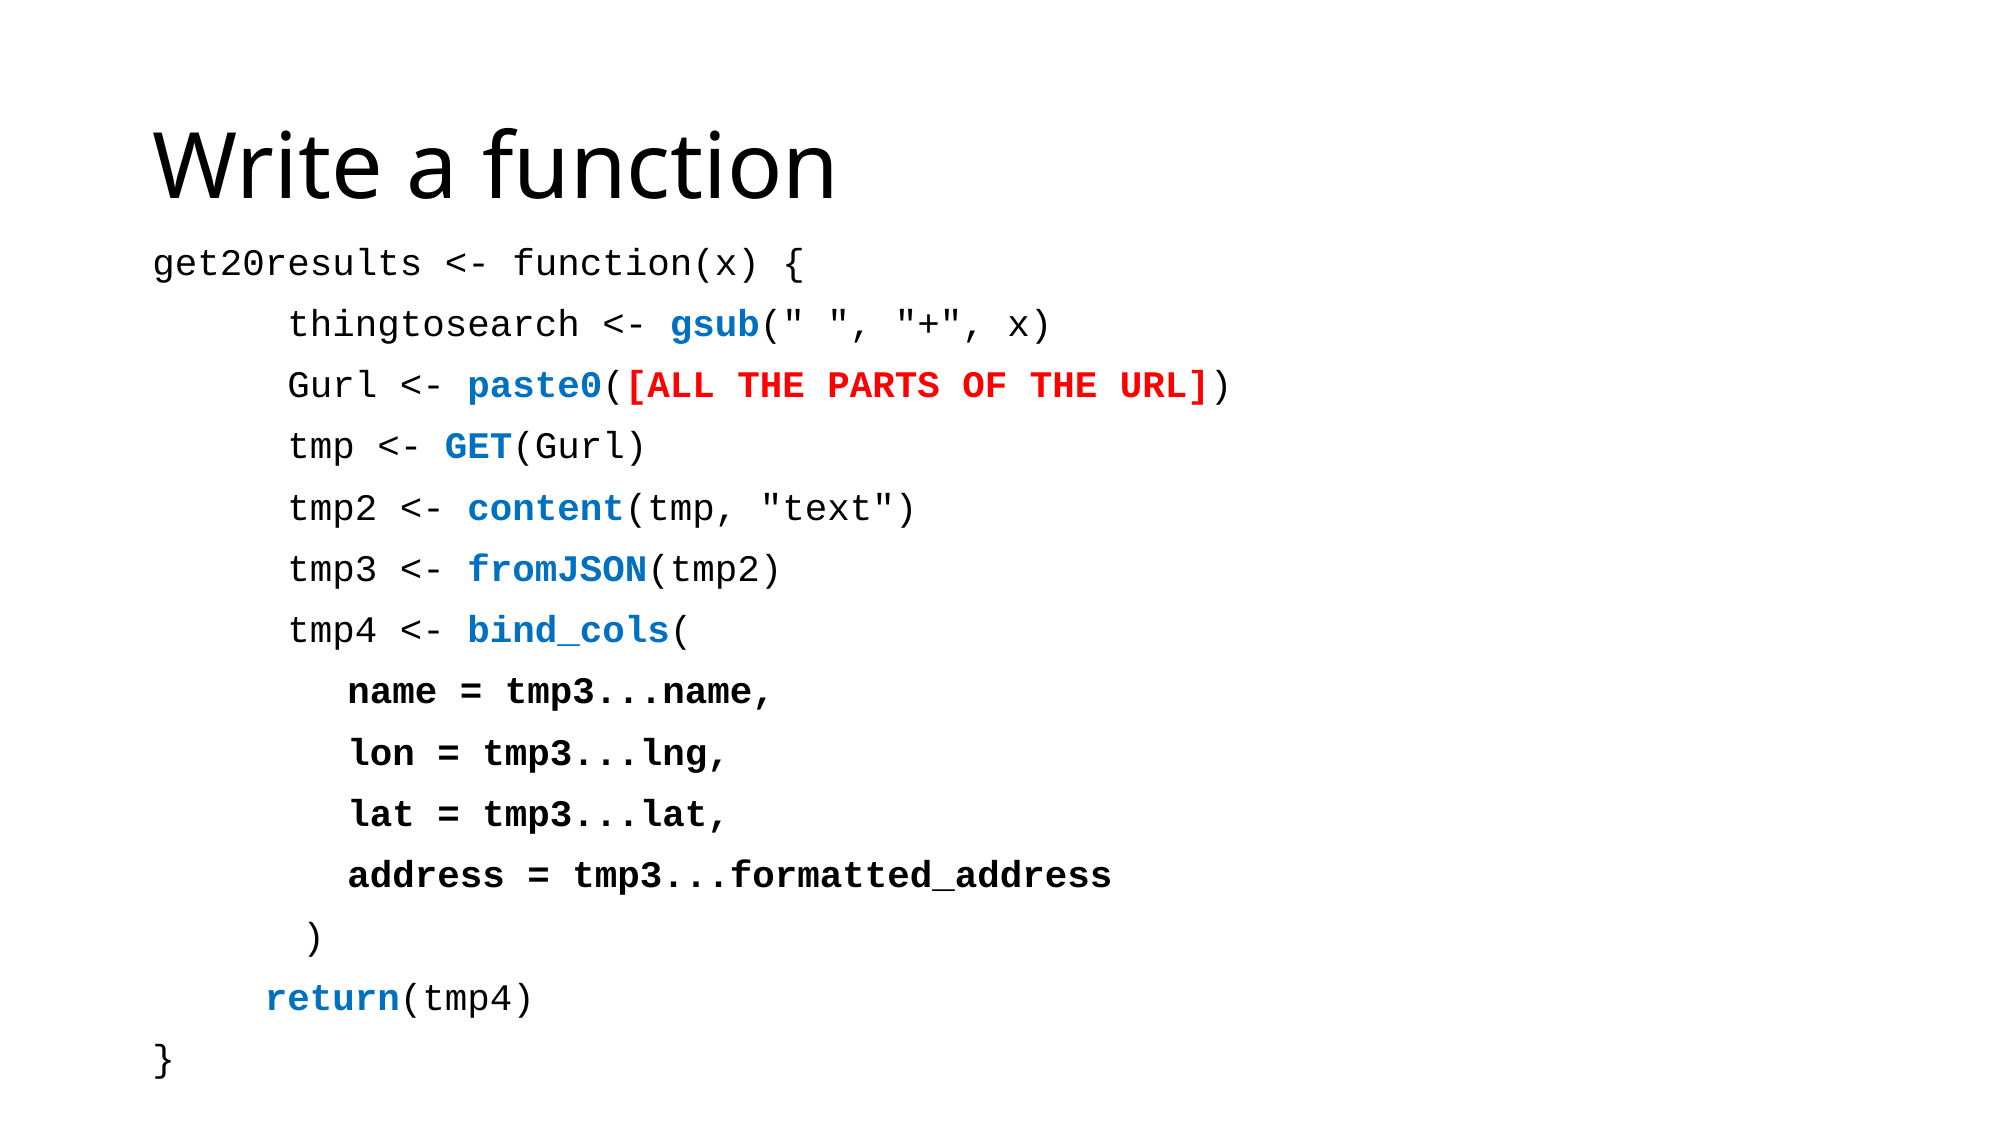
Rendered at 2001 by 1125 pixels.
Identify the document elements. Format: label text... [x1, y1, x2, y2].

title Write a function [137, 59, 1863, 235]
list get20results <- function(x) { thingtosearch <- gsub(" ", "+", x) Gurl <- paste0([ALL THE PARTS OF THE URL]) tmp <- GET(Gurl) tmp2 <- content(tmp, "text") tmp3 <- fromJSON(tmp2) tmp4 <- bind_cols( name = tmp3...name, lon = tmp3...lng, lat = tmp3...lat, address = tmp3...formatted_address ) return(tmp4) } [137, 235, 1863, 1014]
